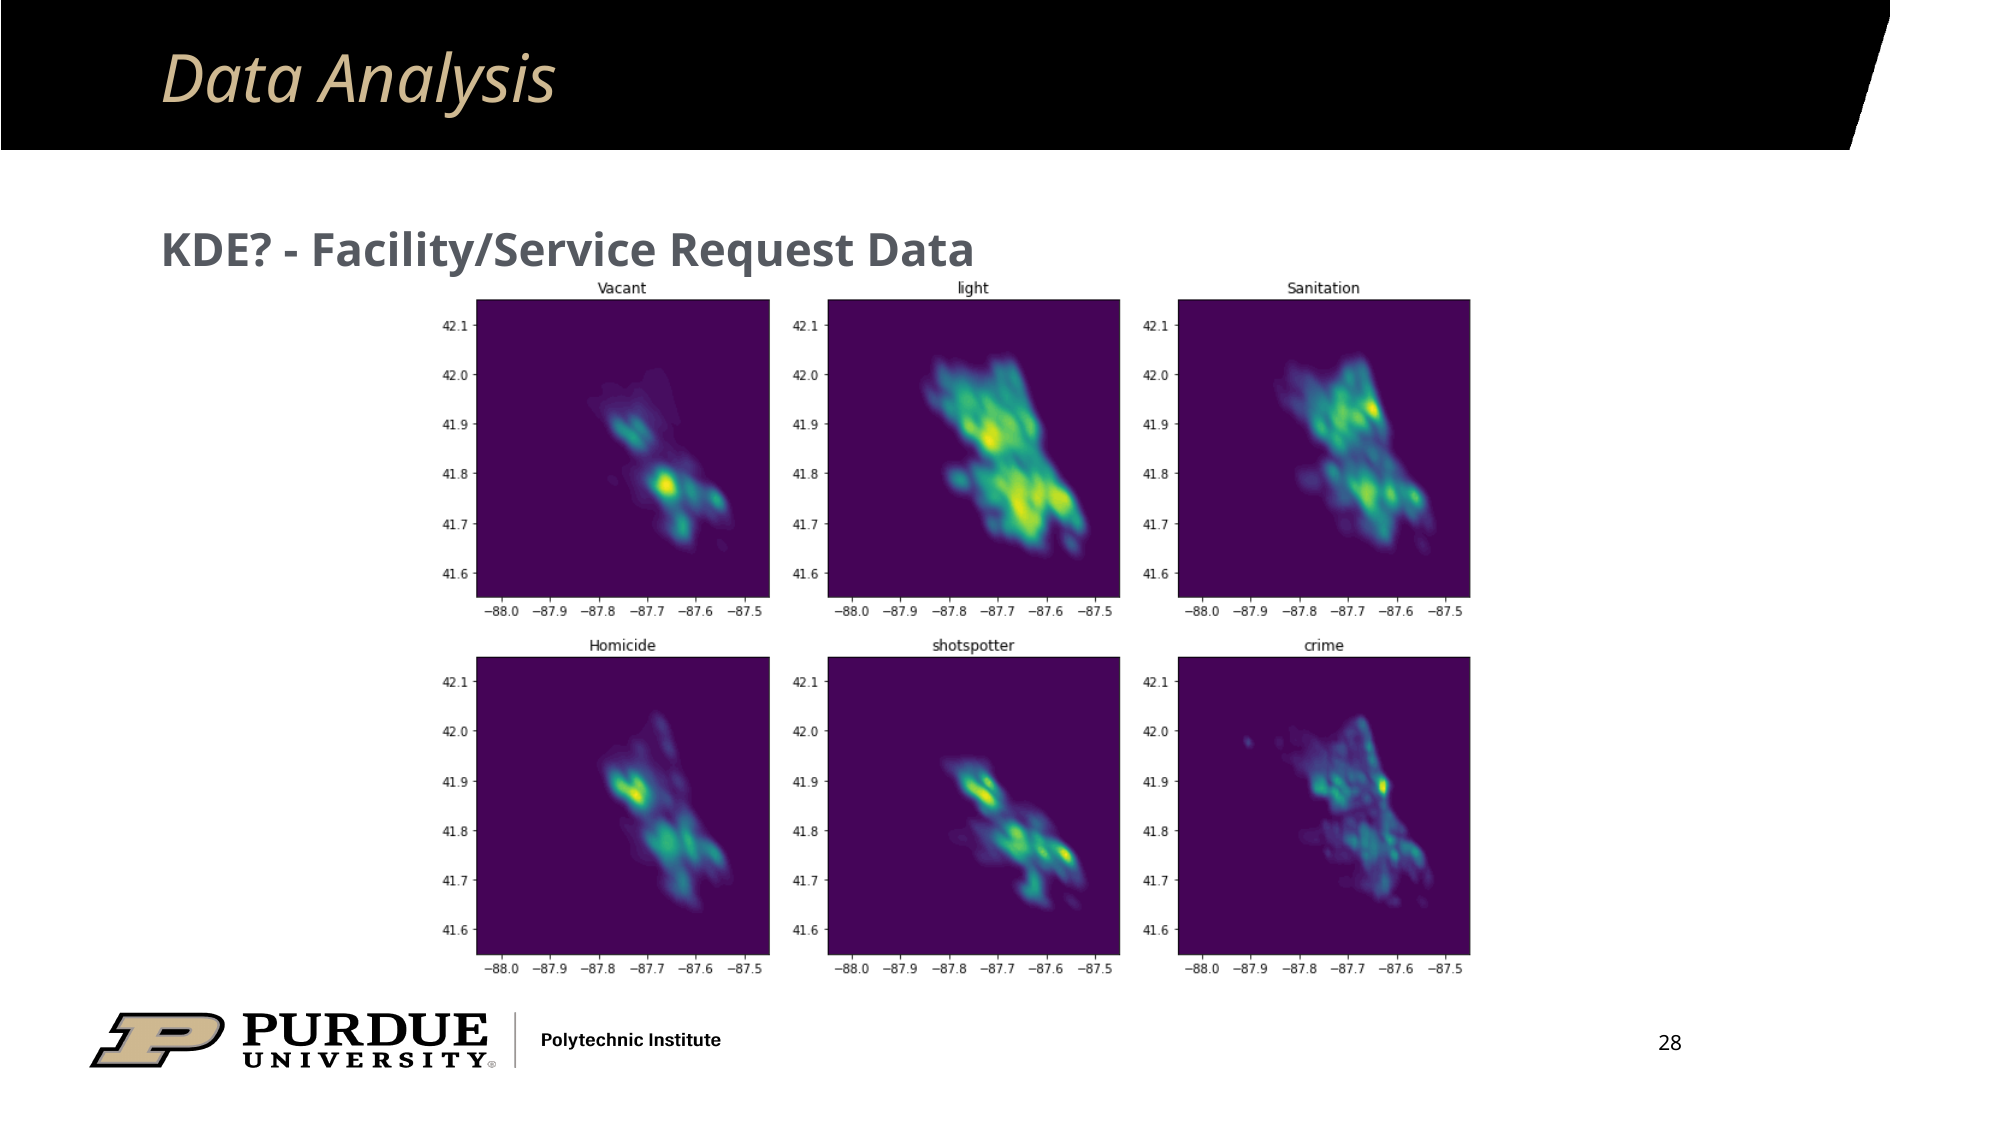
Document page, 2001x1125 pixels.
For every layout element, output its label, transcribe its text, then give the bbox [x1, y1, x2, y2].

picture [432, 272, 1483, 984]
picture [1, 0, 1890, 150]
title Data Analysis [158, 42, 1299, 235]
picture [89, 1010, 846, 1071]
slide_number ‹#› [1640, 1013, 1701, 1074]
subtitle KDE? - Facility/Service Request Data [160, 220, 1297, 874]
